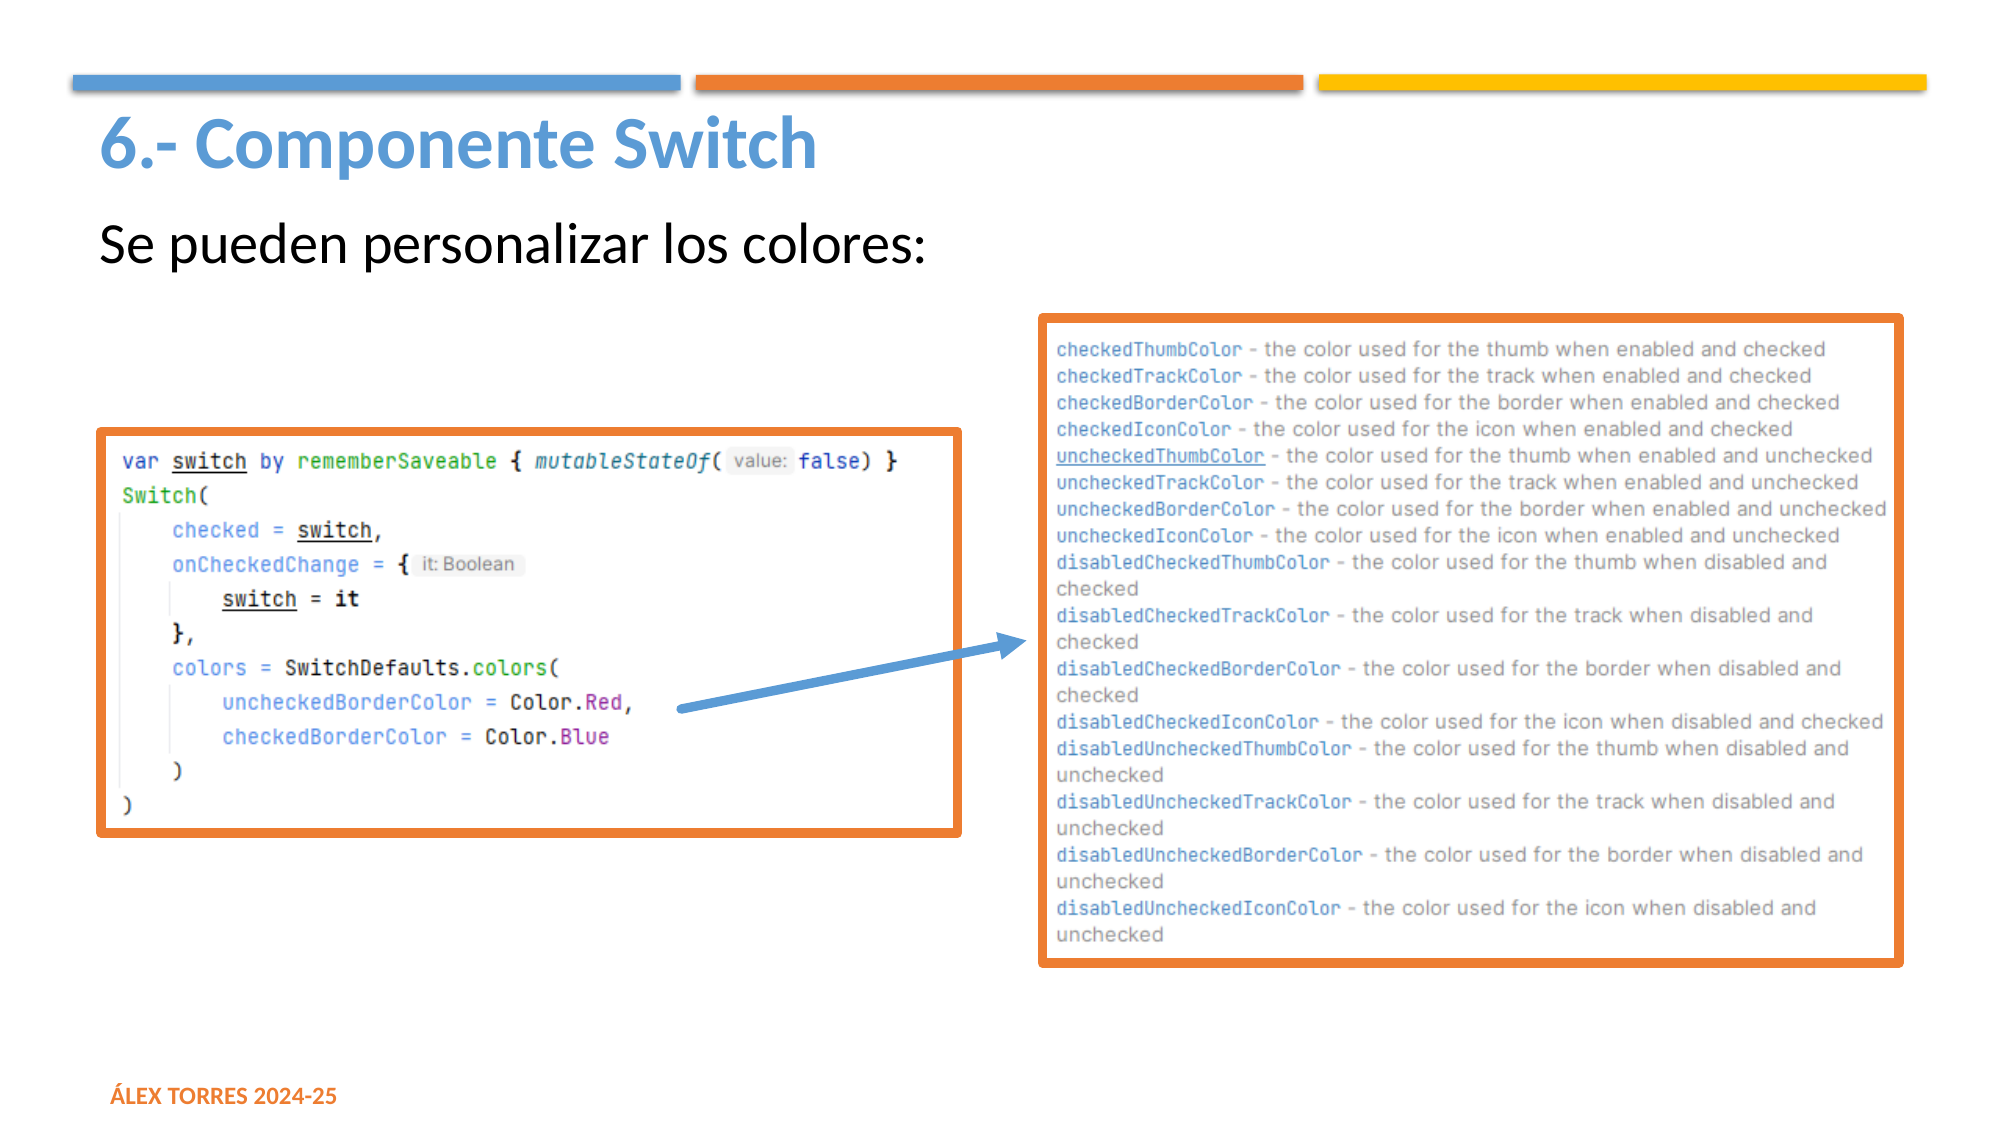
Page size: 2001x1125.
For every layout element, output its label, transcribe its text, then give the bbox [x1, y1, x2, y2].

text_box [680, 639, 1028, 710]
picture [1046, 321, 1895, 959]
text_box Se pueden personalizar los colores: [85, 190, 1915, 1074]
picture [105, 435, 954, 829]
text_box 6.- Componente Switch [85, 78, 1915, 188]
